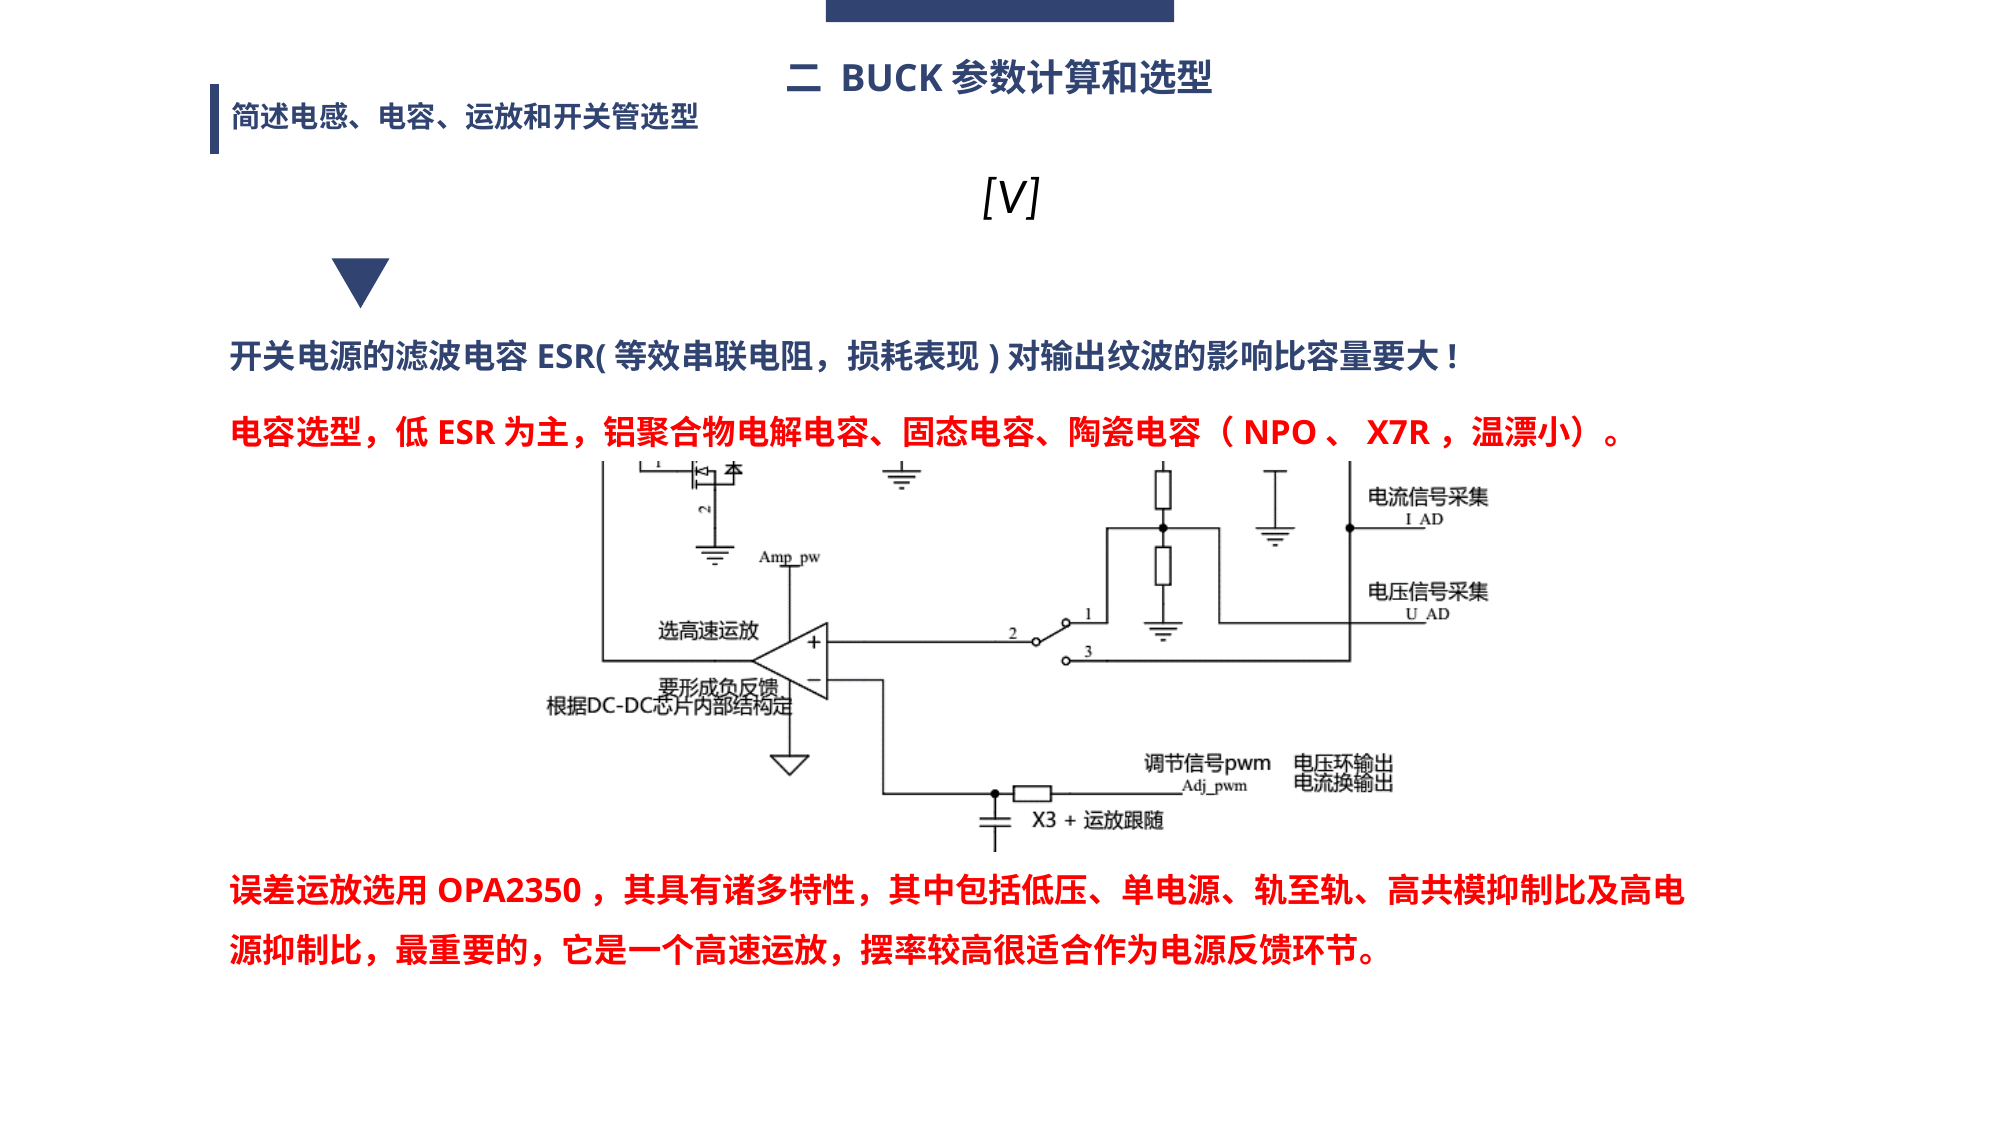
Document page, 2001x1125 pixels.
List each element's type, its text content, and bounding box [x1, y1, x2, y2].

text_box 开关电源的滤波电容ESR(等效串联电阻，损耗表现)对输出纹波的影响比容量要大! [214, 308, 1496, 383]
text_box 误差运放选用OPA2350，其具有诸多特性，其中包括低压、单电源、轨至轨、高共模抑制比及高电源抑制比，最重要的，它是一个高速运放，摆率较高很适合作为电源反馈环节。 [214, 842, 1718, 977]
text_box 简述电感、电容、运放和开关管选型 [219, 90, 715, 141]
text_box 二 BUCK参数计算和选型 [770, 47, 1230, 107]
picture [397, 461, 1534, 852]
text_box [329, 257, 392, 311]
text_box 电容选型，低ESR为主，铝聚合物电解电容、固态电容、陶瓷电容（NPO、X7R，温漂小）。 [214, 383, 1718, 459]
